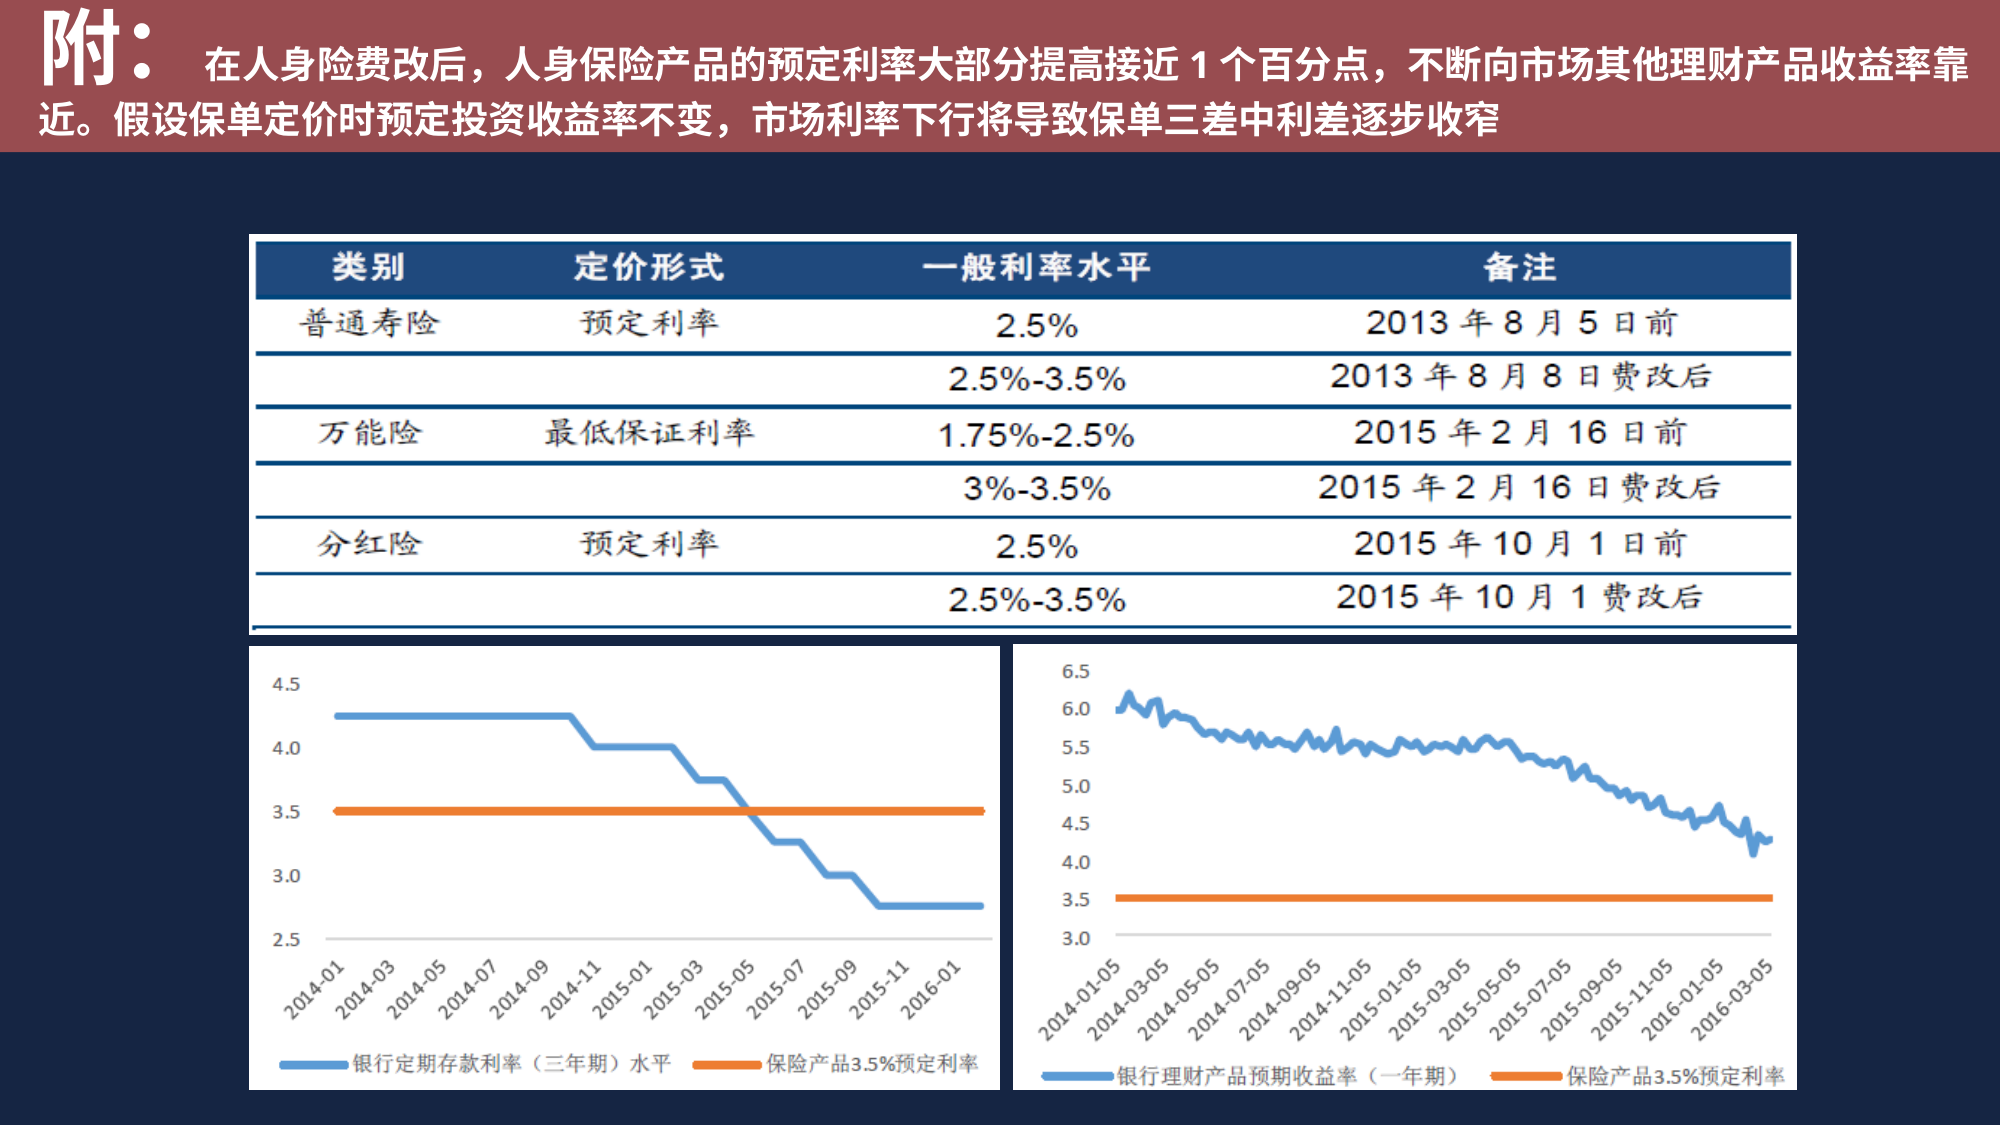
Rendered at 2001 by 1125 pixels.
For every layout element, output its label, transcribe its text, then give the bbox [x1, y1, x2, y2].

picture [1013, 644, 1797, 1090]
picture [249, 234, 1797, 635]
text_box [0, 0, 2000, 153]
picture [249, 646, 1000, 1090]
text_box 附：在人身险费改后，人身保险产品的预定利率大部分提高接近1个百分点，不断向市场其他理财产品收益率靠近。假设保单定价时预定投资收益率不变，市场利率下行将导致保单三差中利差逐步收窄 [23, 0, 2000, 148]
